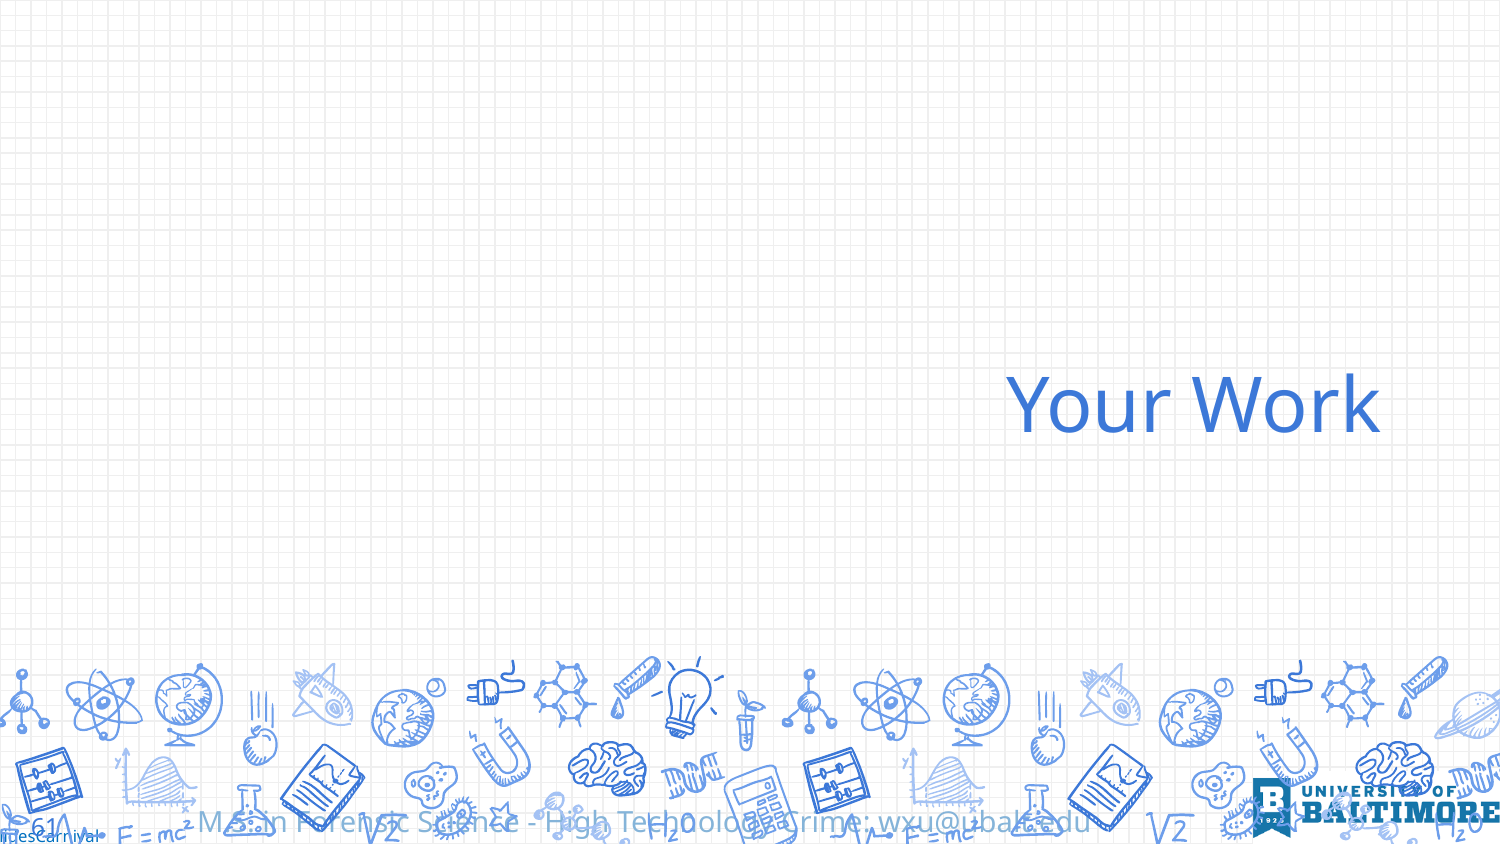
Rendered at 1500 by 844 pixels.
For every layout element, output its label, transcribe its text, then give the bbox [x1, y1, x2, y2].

picture [1481, 771, 1489, 788]
picture [1394, 771, 1431, 791]
title Your Work [526, 272, 1397, 463]
picture [1382, 771, 1399, 783]
picture [1471, 771, 1479, 786]
picture [1423, 777, 1429, 784]
picture [1253, 804, 1257, 821]
picture [1253, 771, 1500, 844]
slide_number 61 [0, 796, 91, 844]
picture [1388, 823, 1396, 835]
picture [1283, 771, 1308, 783]
picture [1354, 819, 1361, 827]
picture [1479, 779, 1483, 790]
picture [1342, 796, 1349, 806]
picture [1282, 807, 1299, 827]
picture [1363, 771, 1393, 785]
